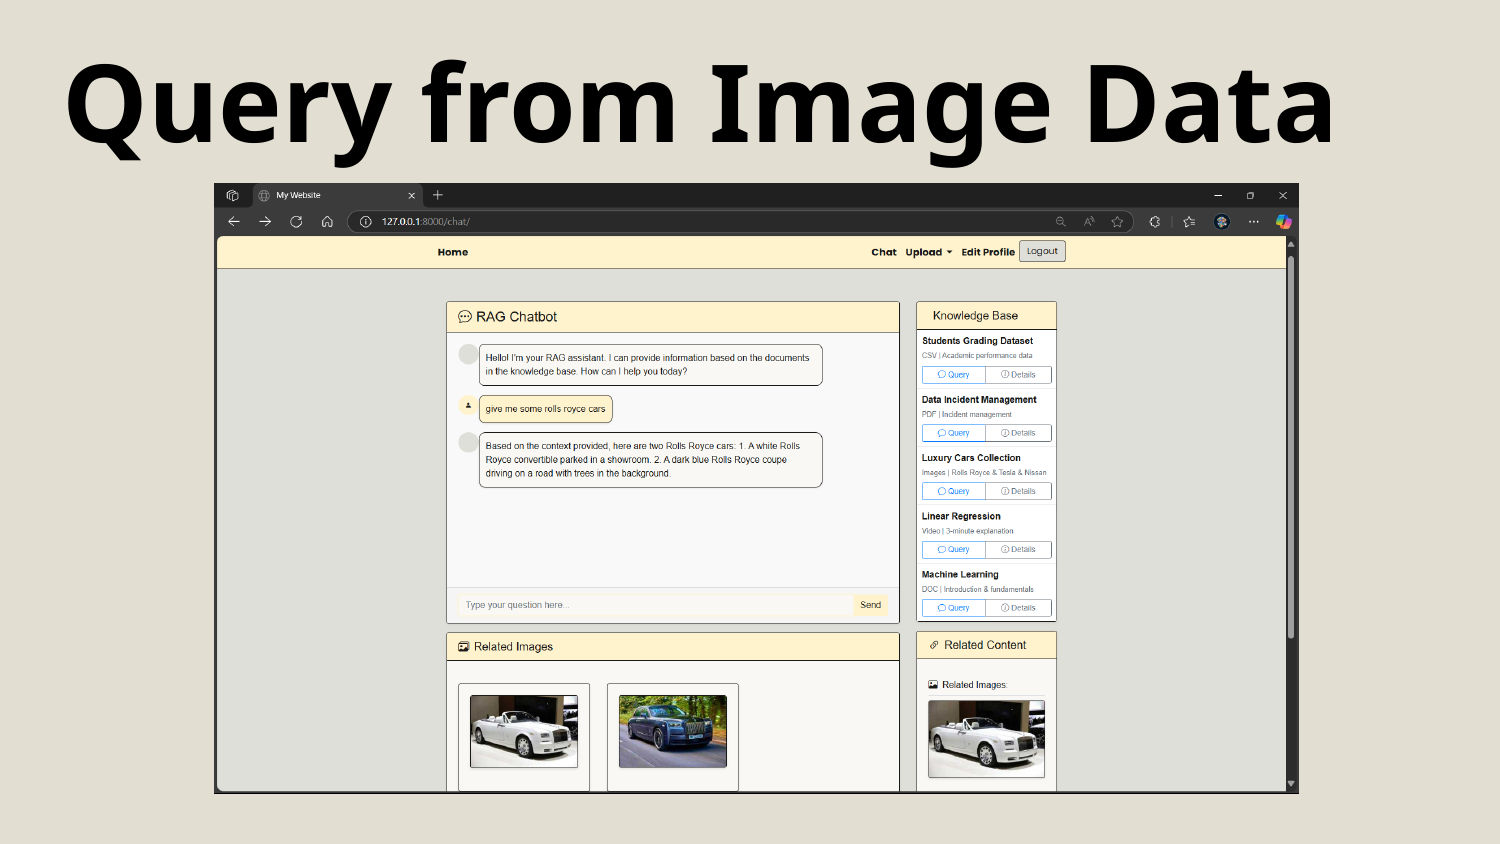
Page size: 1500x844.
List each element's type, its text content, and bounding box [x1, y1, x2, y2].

picture [213, 183, 1299, 794]
title Query from Image Data [47, 44, 1465, 184]
